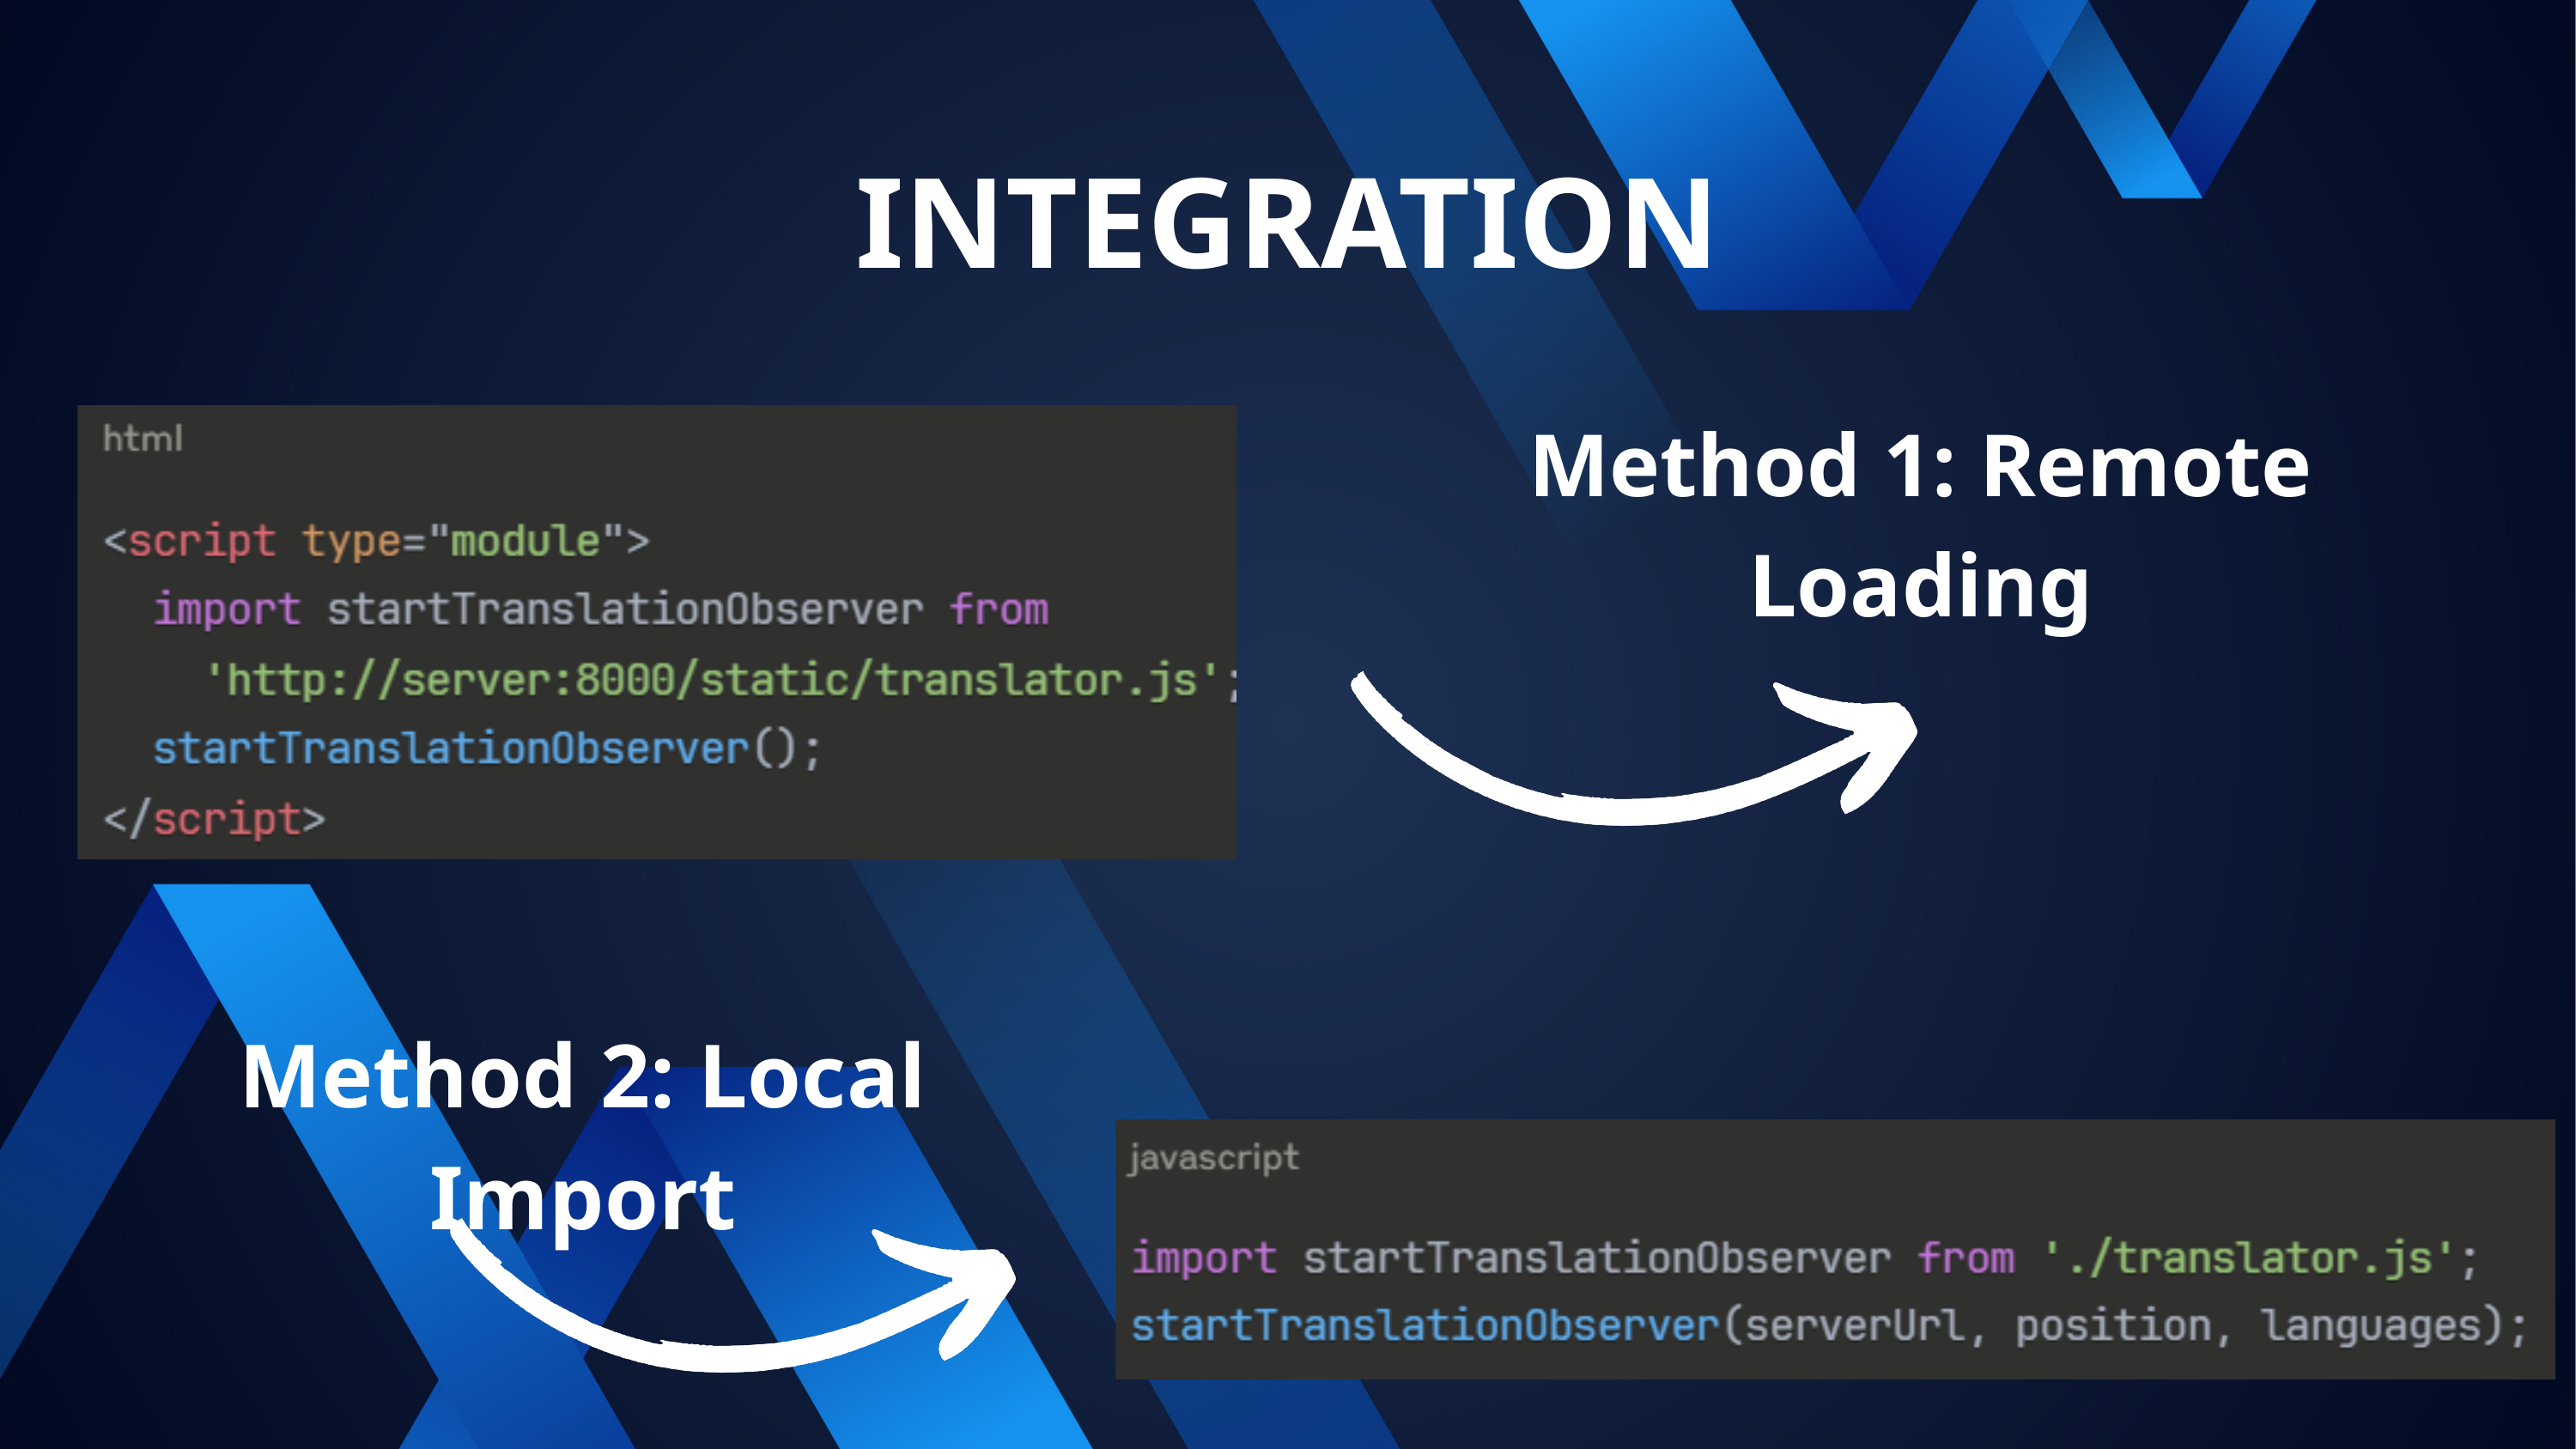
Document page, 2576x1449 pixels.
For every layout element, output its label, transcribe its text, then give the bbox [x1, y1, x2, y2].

text_box [77, 405, 1236, 859]
text_box Method 2: Local Import [77, 1003, 1089, 1247]
text_box [1348, 670, 1922, 833]
text_box Method 1: Remote Loading [1348, 393, 2494, 634]
text_box [1115, 1119, 2555, 1380]
text_box [0, 0, 2576, 1449]
text_box [447, 1247, 1020, 1380]
text_box INTEGRATION [819, 118, 1757, 294]
